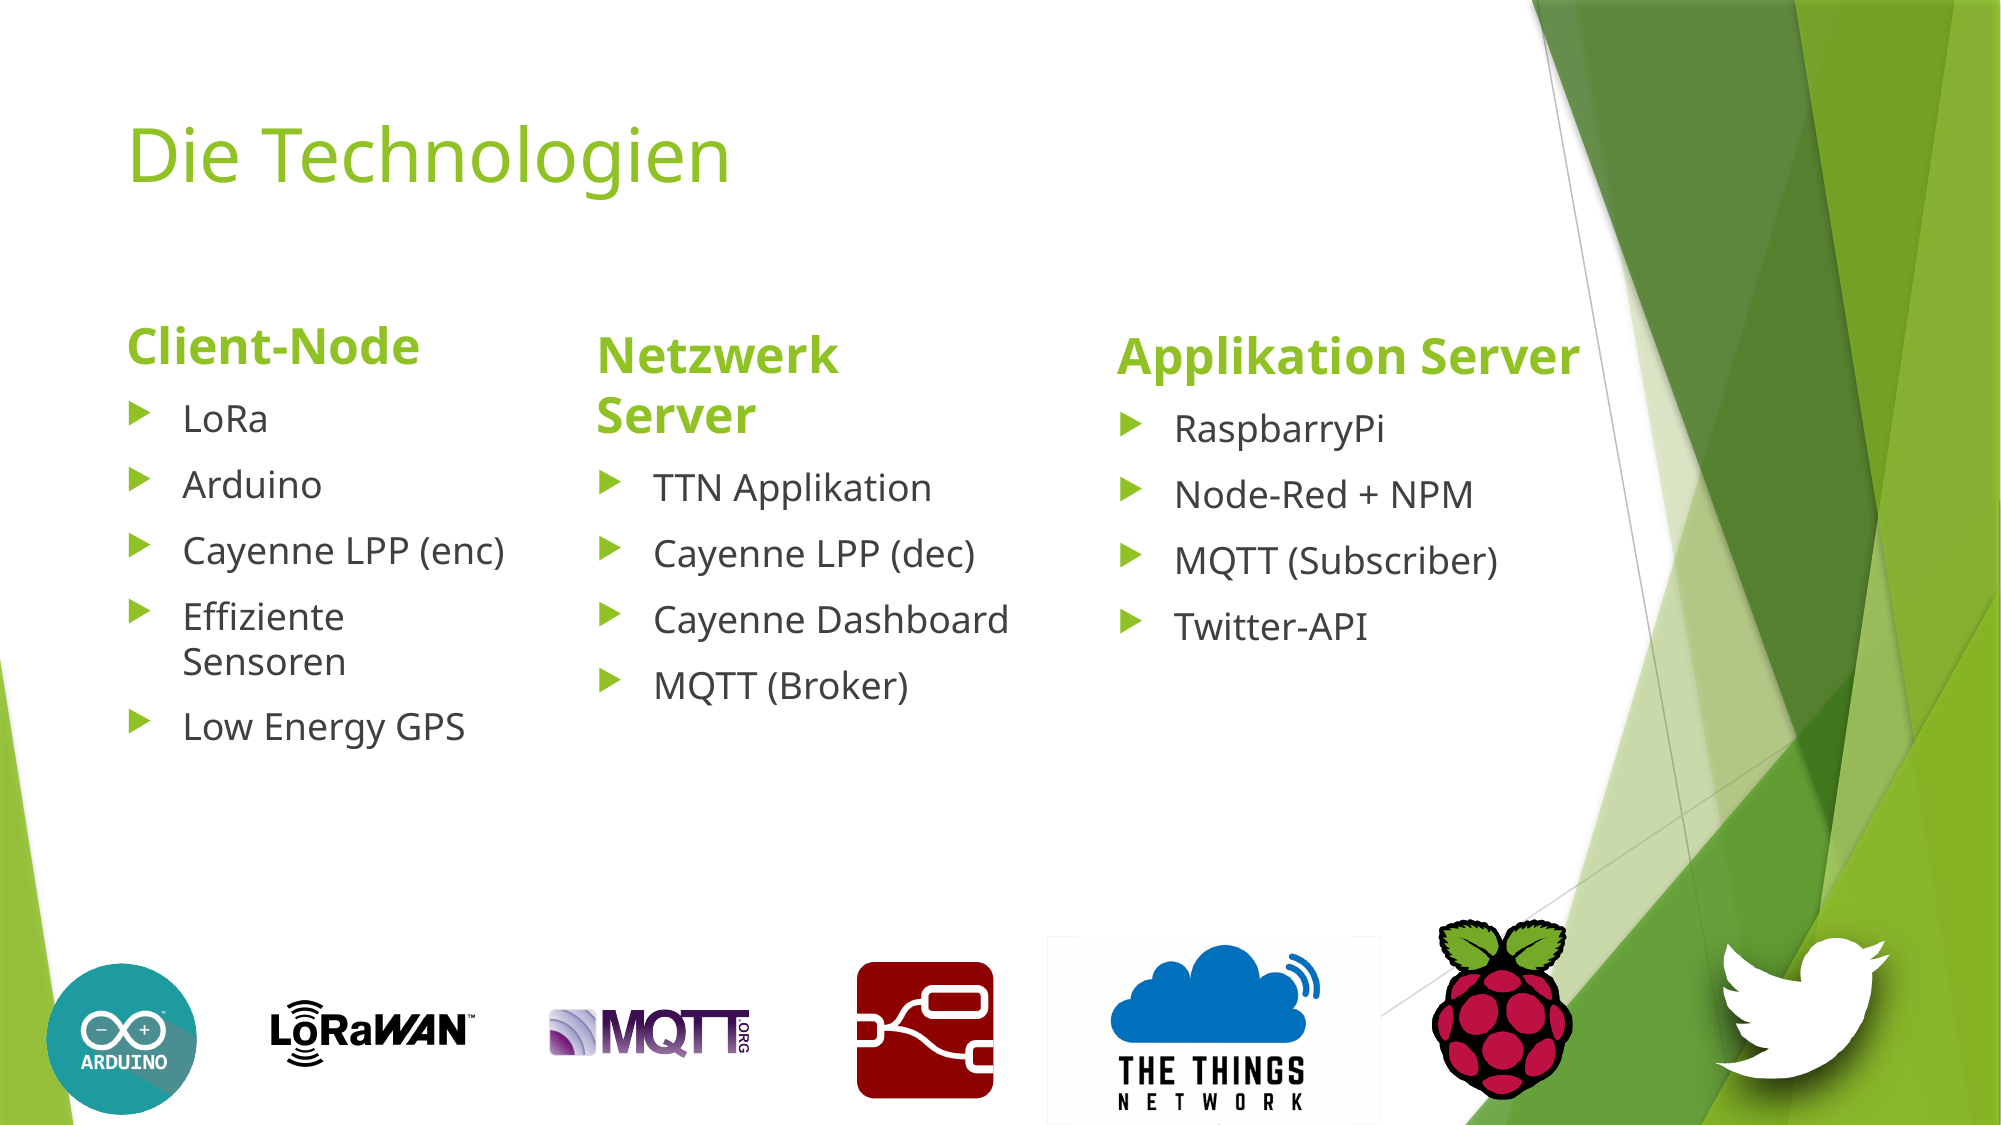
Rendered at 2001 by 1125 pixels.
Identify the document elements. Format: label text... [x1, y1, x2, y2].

picture [852, 956, 999, 1103]
list Client-Node LoRa Arduino Cayenne LPP (enc) Effiziente Sensoren Low Energy GPS [111, 306, 530, 944]
text_box Netzwerk Server TTN Applikation Cayenne LPP (dec) Cayenne Dashboard MQTT (Broker) [581, 316, 1026, 953]
picture [1671, 899, 1934, 1125]
title Die Technologien [111, 99, 1522, 317]
picture [548, 977, 749, 1091]
picture [1429, 918, 1574, 1101]
picture [45, 963, 198, 1115]
picture [1046, 935, 1381, 1124]
text_box Applikation Server RaspbarryPi Node-Red + NPM MQTT (Subscriber) Twitter-API [1102, 317, 1604, 954]
picture [270, 1000, 475, 1067]
